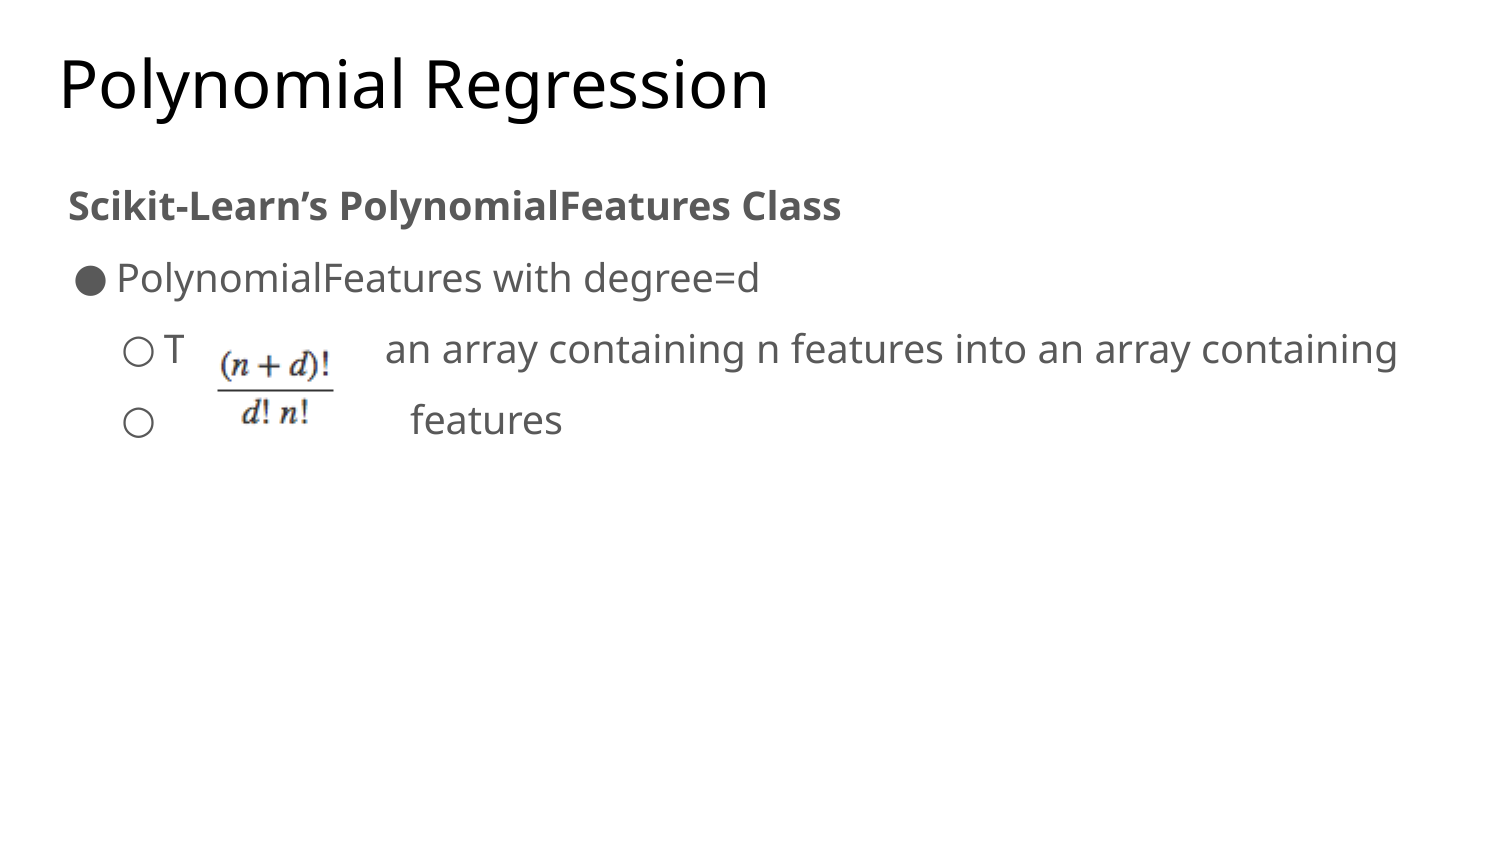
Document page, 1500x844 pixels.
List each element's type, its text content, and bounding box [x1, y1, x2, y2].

picture [184, 324, 378, 454]
text_box Scikit-Learn’s PolynomialFeatures Class PolynomialFeatures with degree=d Transforms an array containing n features into an array containing features [58, 147, 1442, 369]
text_box Polynomial Regression [58, 36, 1442, 138]
